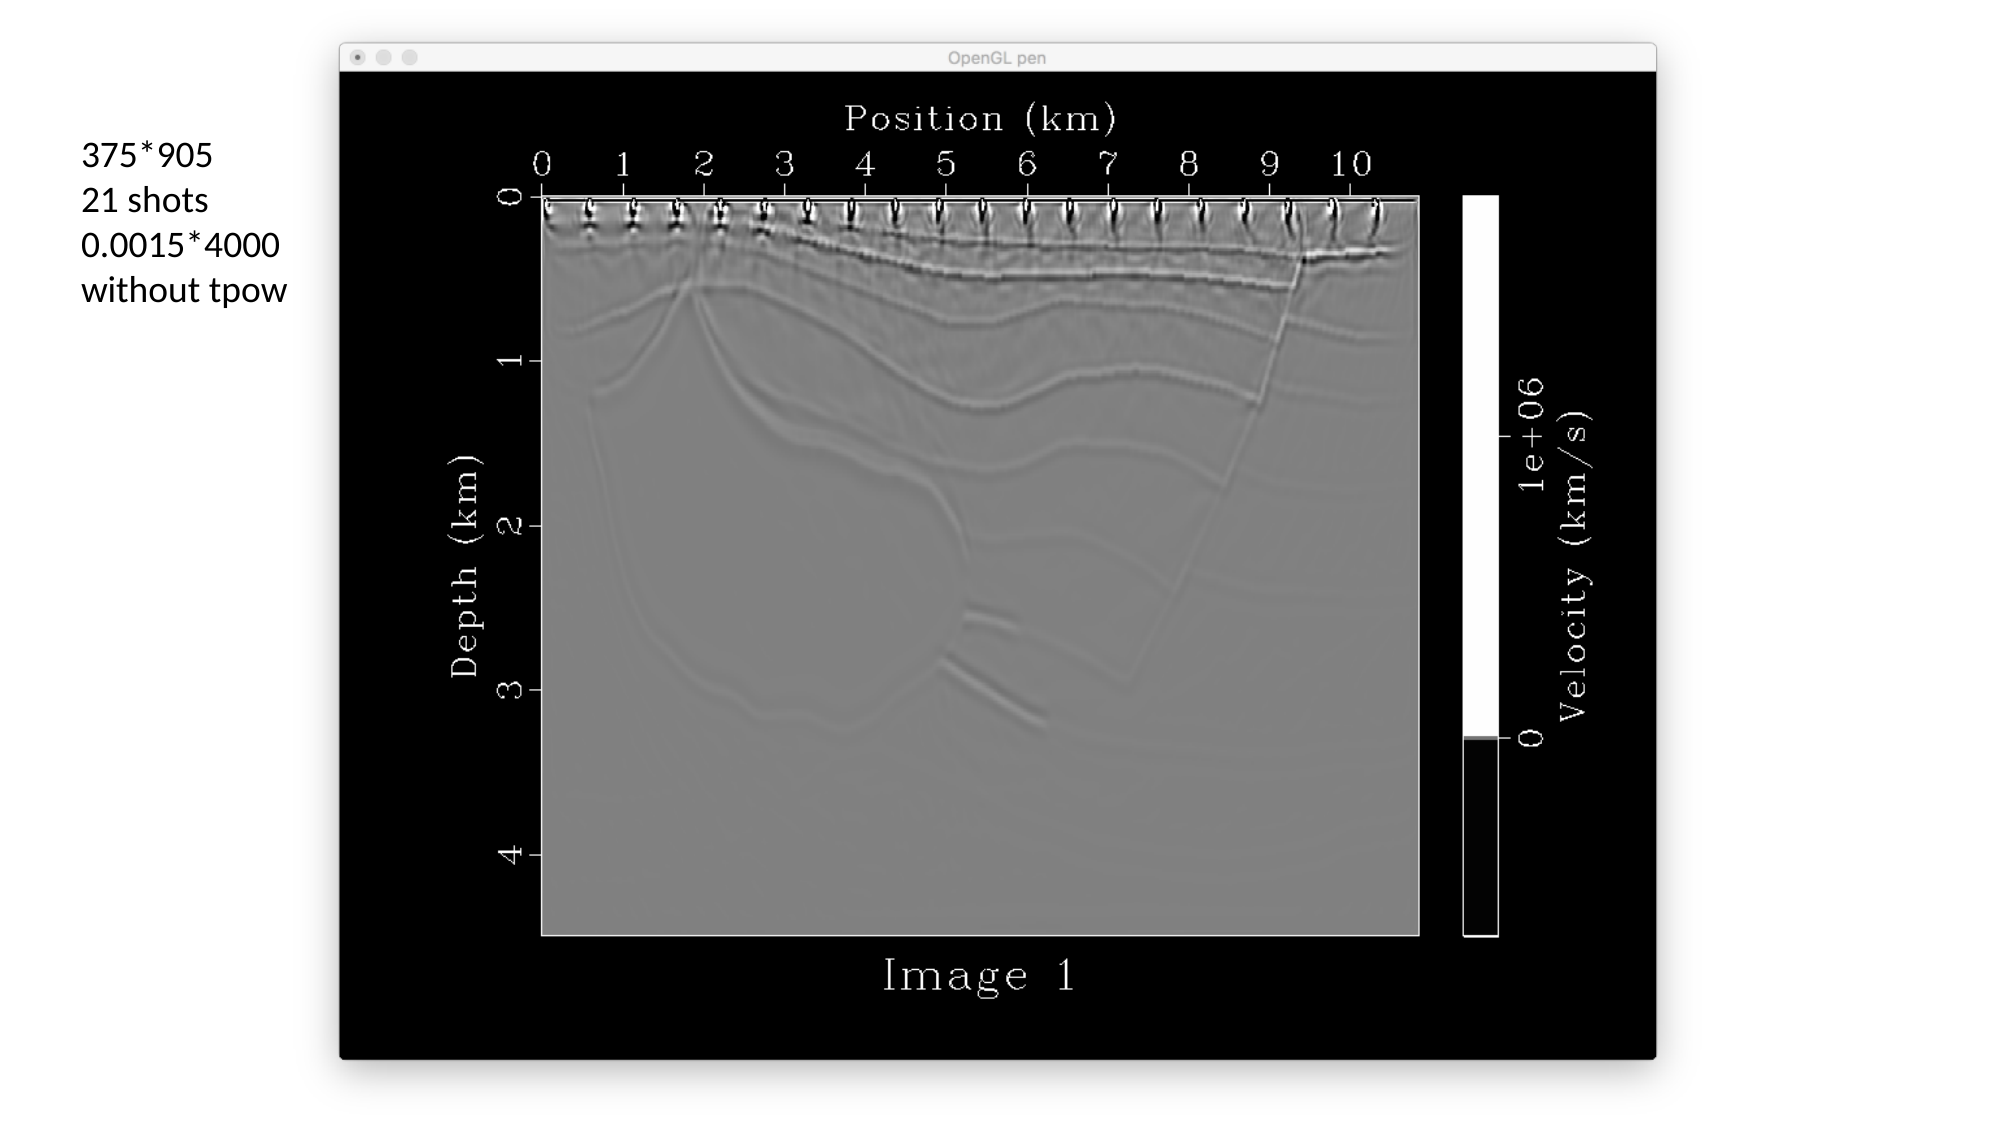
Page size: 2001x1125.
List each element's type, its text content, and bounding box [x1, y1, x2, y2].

text_box 375*905 21 shots 0.0015*4000 without tpow [66, 122, 285, 318]
picture [285, 0, 1711, 1125]
